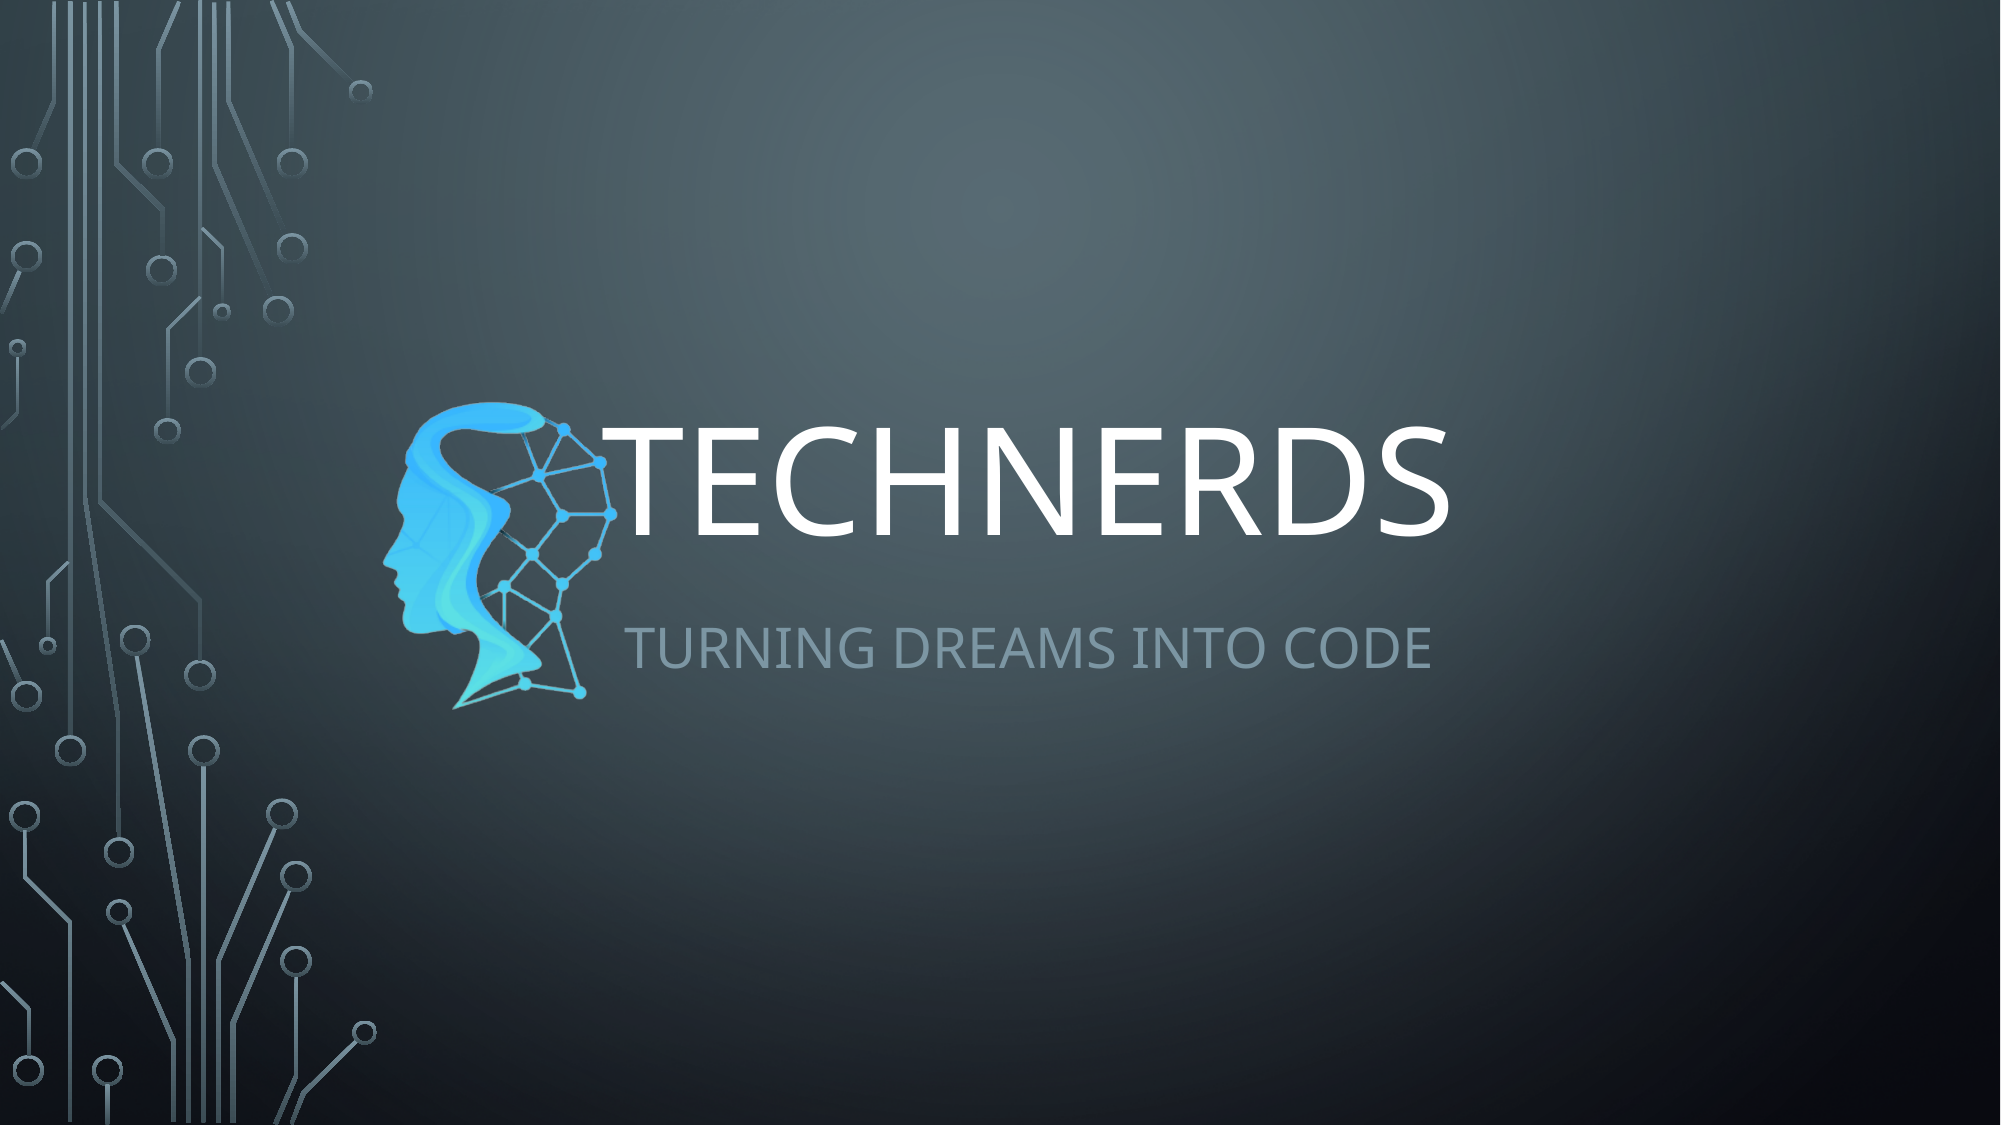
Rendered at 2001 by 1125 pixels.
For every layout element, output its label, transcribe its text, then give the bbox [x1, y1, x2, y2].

subtitle TURNING DREAMS INTO CODE [307, 590, 1750, 863]
picture [336, 321, 666, 727]
title TECHNERDS [307, 184, 1750, 576]
